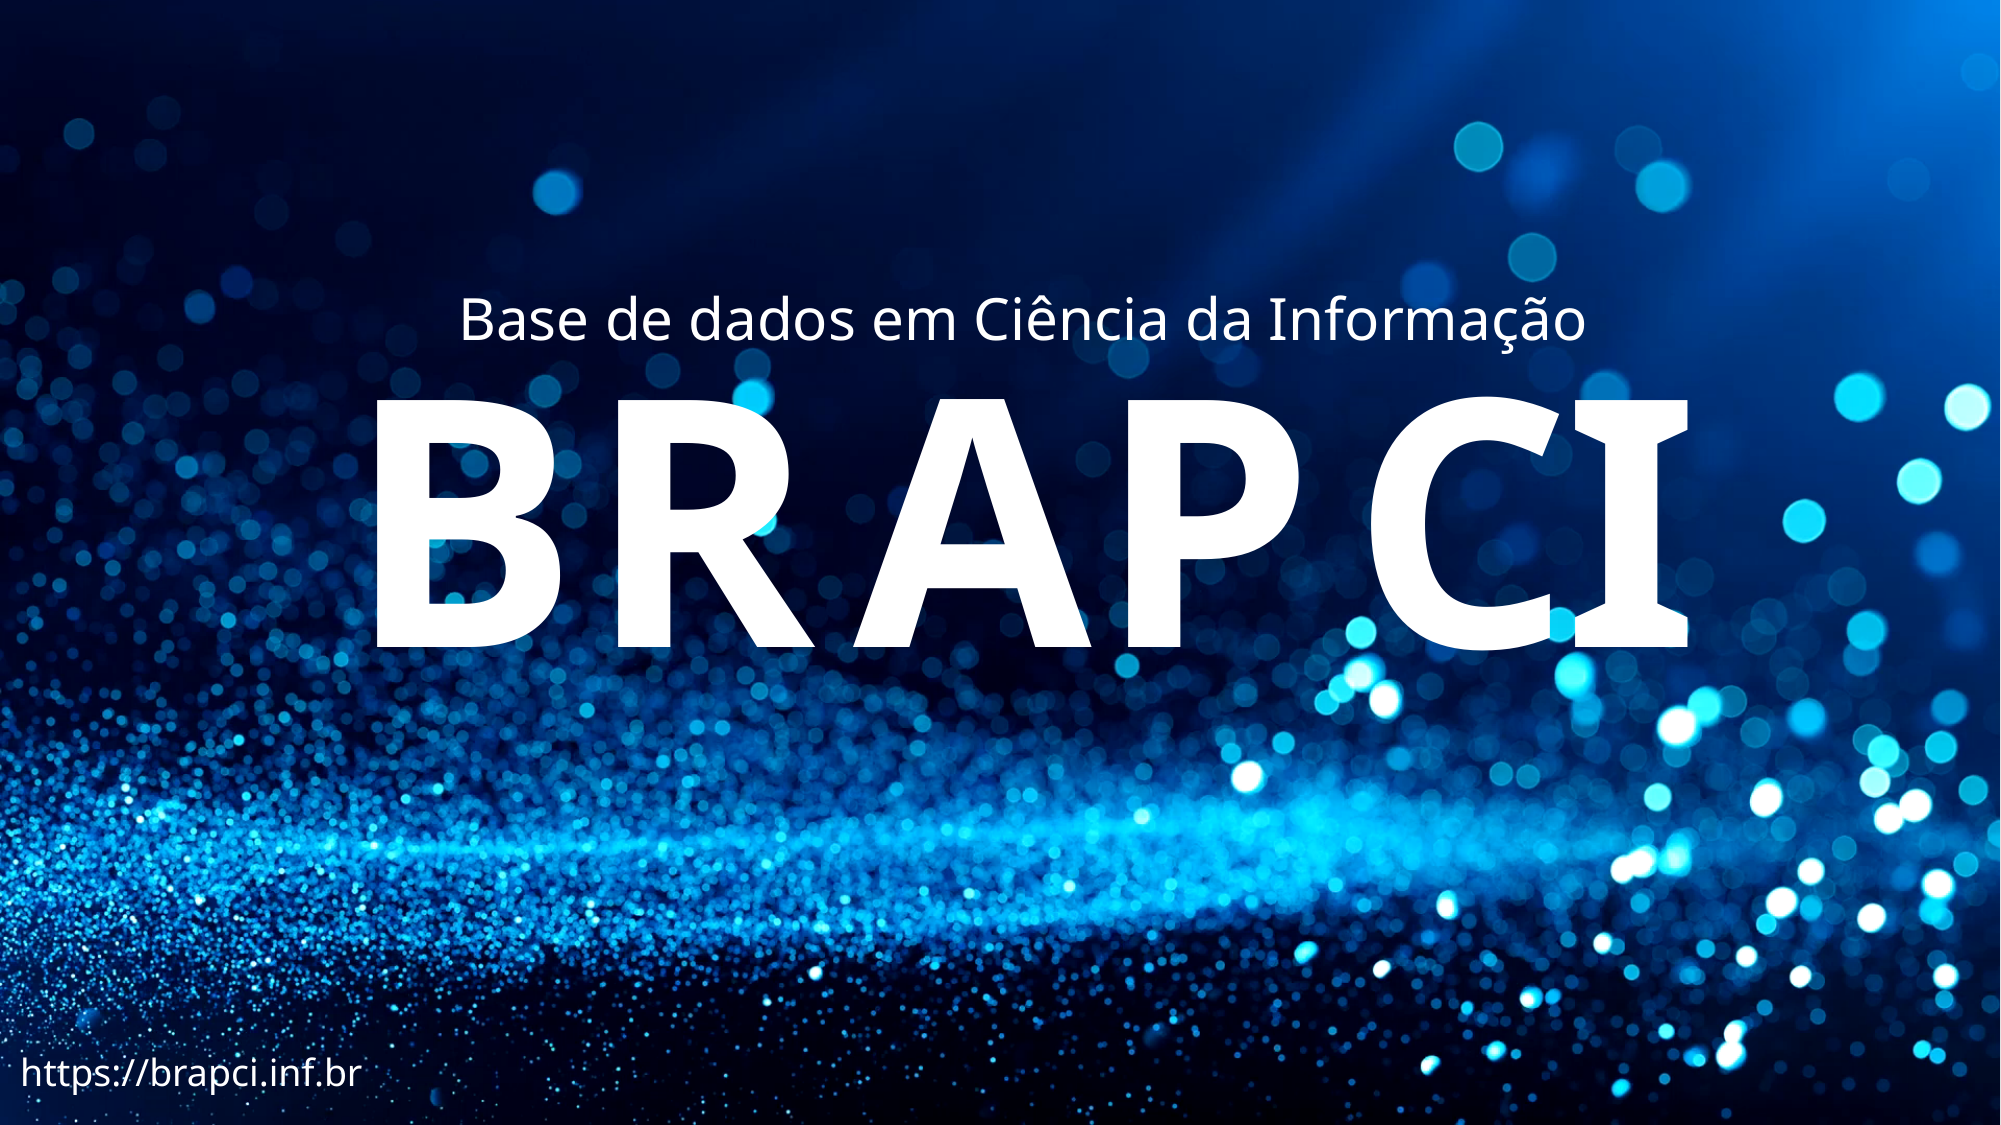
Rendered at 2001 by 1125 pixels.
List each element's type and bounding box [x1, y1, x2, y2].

text_box [0, 0, 2000, 1125]
